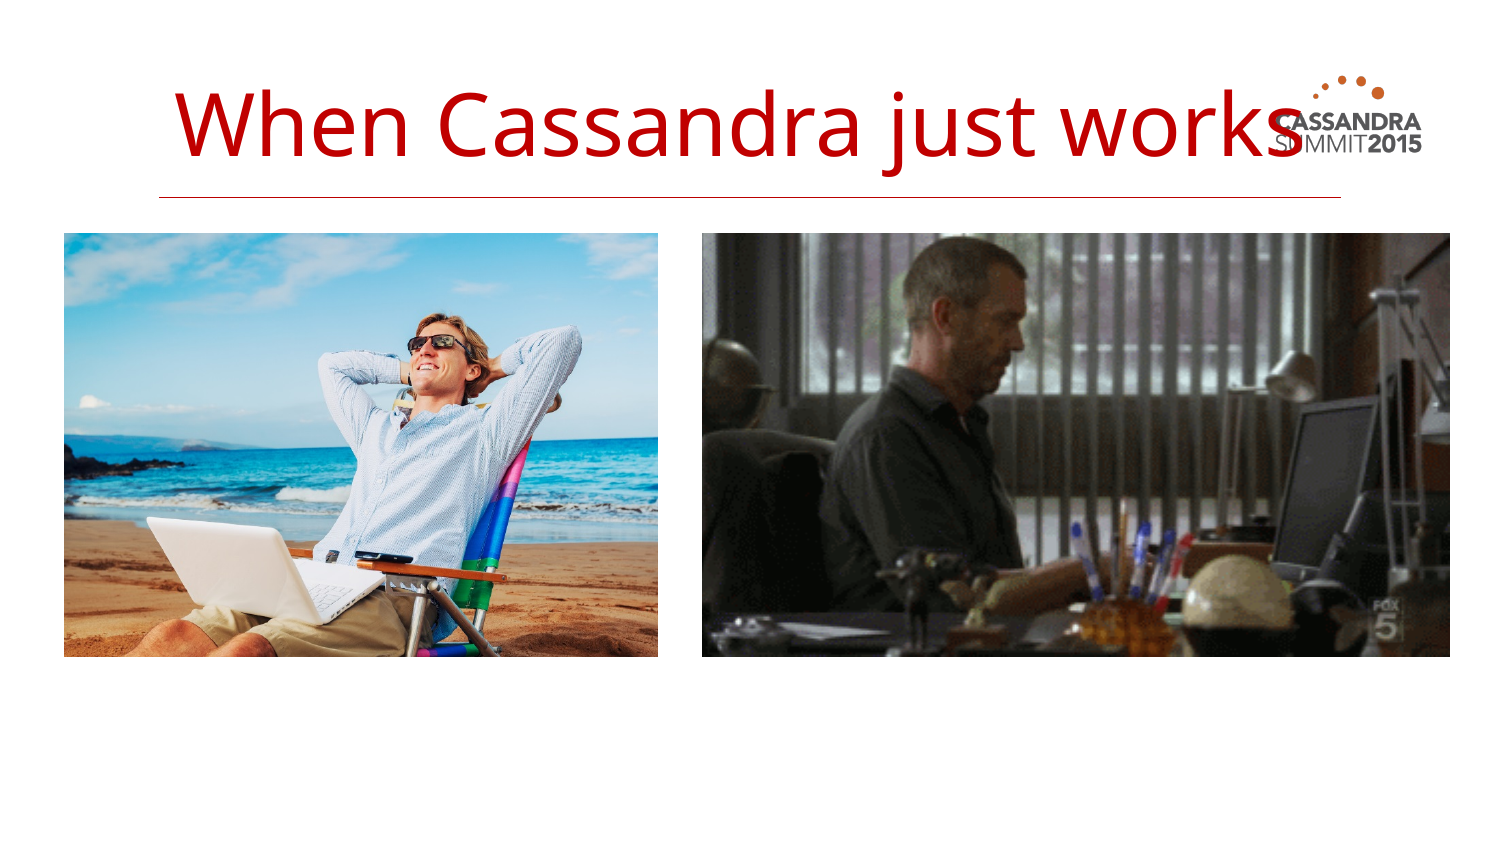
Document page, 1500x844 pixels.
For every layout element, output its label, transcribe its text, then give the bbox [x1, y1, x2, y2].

picture [64, 233, 658, 657]
title When Cassandra just works [159, 43, 1341, 199]
picture [1341, 72, 1424, 155]
picture [702, 233, 1451, 657]
